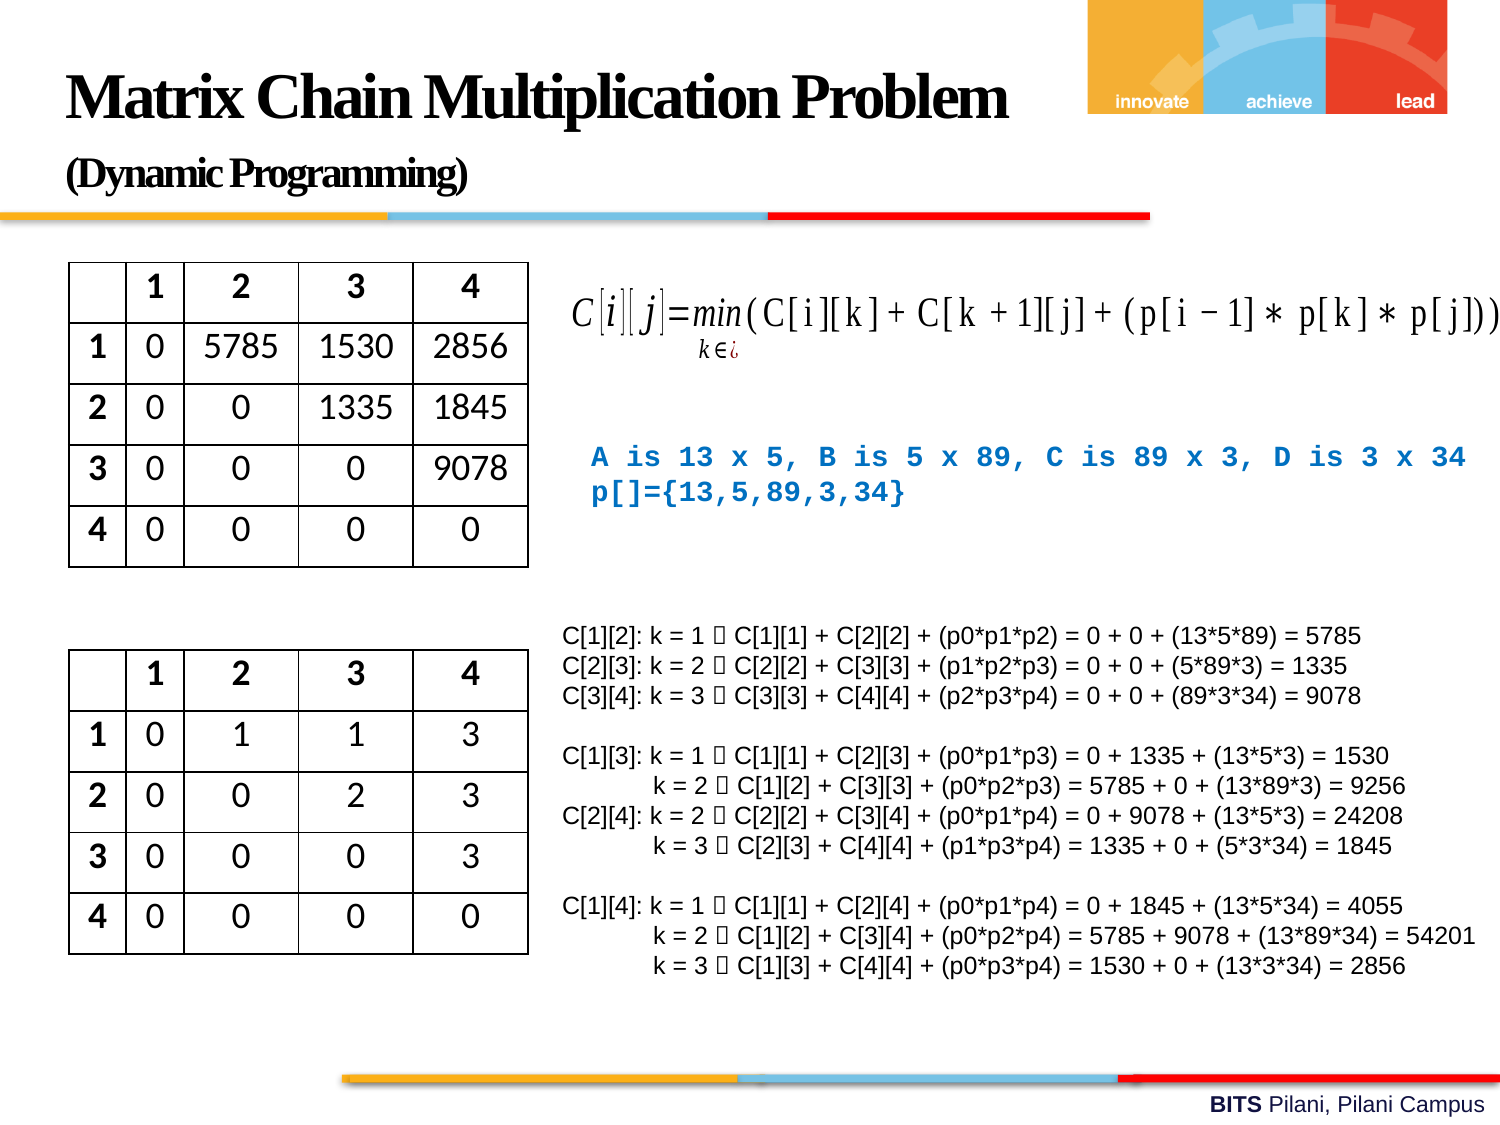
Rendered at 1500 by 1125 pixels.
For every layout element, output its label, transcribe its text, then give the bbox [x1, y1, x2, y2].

table_cell 0 [299, 446, 412, 505]
table_cell 0 [127, 773, 183, 832]
table_cell 3 [70, 833, 125, 892]
table_cell 0 [127, 507, 183, 566]
table_cell 0 [414, 507, 527, 566]
table_cell 4 [70, 507, 125, 566]
table_header 4 [414, 263, 527, 322]
table_cell 3 [70, 446, 125, 505]
table_cell 1530 [299, 324, 412, 383]
table_cell 1335 [299, 385, 412, 444]
table_header 3 [299, 651, 412, 710]
text_box A is 13 x 5, B is 5 x 89, C is 89 x 3, D is 3 x 34 p[]={13,5,89,3,34} [576, 430, 1500, 515]
table_cell 0 [127, 446, 183, 505]
table_cell 0 [127, 712, 183, 771]
table_header 3 [299, 263, 412, 322]
table_header 2 [185, 263, 298, 322]
table_header 2 [185, 651, 298, 710]
table_header 4 [414, 651, 527, 710]
table_cell 5785 [185, 324, 298, 383]
table_cell 4 [70, 894, 125, 953]
table_cell 1 [70, 712, 125, 771]
table_header 1 [127, 651, 183, 710]
table_header [70, 651, 125, 710]
table_cell 2 [70, 773, 125, 832]
picture [1087, 0, 1448, 114]
table_cell 0 [185, 773, 298, 832]
table_cell 9078 [414, 446, 527, 505]
table_cell 0 [299, 833, 412, 892]
table_cell 2 [299, 773, 412, 832]
table_cell 0 [185, 894, 298, 953]
table_cell 3 [414, 833, 527, 892]
table_header 1 [127, 263, 183, 322]
table_cell 0 [299, 507, 412, 566]
list Matrix Chain Multiplication Problem (Dynamic Programming) [50, 37, 1088, 225]
table_cell 0 [185, 507, 298, 566]
table_header [70, 263, 125, 322]
table_cell 1845 [414, 385, 527, 444]
table_cell 1 [185, 712, 298, 771]
table_cell 1 [70, 324, 125, 383]
table_cell 2856 [414, 324, 527, 383]
table_cell 1 [299, 712, 412, 771]
table_cell 0 [127, 833, 183, 892]
table_cell 0 [127, 324, 183, 383]
table_cell 0 [127, 894, 183, 953]
table_cell 0 [185, 385, 298, 444]
table_cell 0 [185, 833, 298, 892]
text_box C[1][2]: k = 1  C[1][1] + C[2][2] + (p0*p1*p2) = 0 + 0 + (13*5*89) = 5785 C[2][3]: k = 2  C[2][2] + C[3][3] + (p1*p2*p3) = 0 + 0 + (5*89*3) = 1335 C[3][4]: k = 3  C[3][3] + C[4][4] + (p2*p3*p4) = 0 + 0 + (89*3*34) = 9078 C[1][3]: k = 1  C[1][1] + C[2][3] + (p0*p1*p3) = 0 + 1335 + (13*5*3) = 1530 k = 2  C[1][2] + C[3][3] + (p0*p2*p3) = 5785 + 0 + (13*89*3) = 9256 C[2][4]: k = 2  C[2][2] + C[3][4] + (p0*p1*p4) = 0 + 9078 + (13*5*3) = 24208 k = 3  C[2][3] + C[4][4] + (p1*p3*p4) = 1335 + 0 + (5*3*34) = 1845 C[1][4]: k = 1  C[1][1] + C[2][4] + (p0*p1*p4) = 0 + 1845 + (13*5*34) = 4055 k = 2  C[1][2] + C[3][4] + (p0*p2*p4) = 5785 + 9078 + (13*89*34) = 54201 k = 3  C[1][3] + C[4][4] + (p0*p3*p4) = 1530 + 0 + (13*3*34) = 2856 [547, 612, 1500, 987]
table_cell 0 [127, 385, 183, 444]
table_cell 2 [70, 385, 125, 444]
table_cell 0 [299, 894, 412, 953]
table_cell 0 [414, 894, 527, 953]
table_cell 3 [414, 773, 527, 832]
table_cell 3 [414, 712, 527, 771]
table_cell 0 [185, 446, 298, 505]
